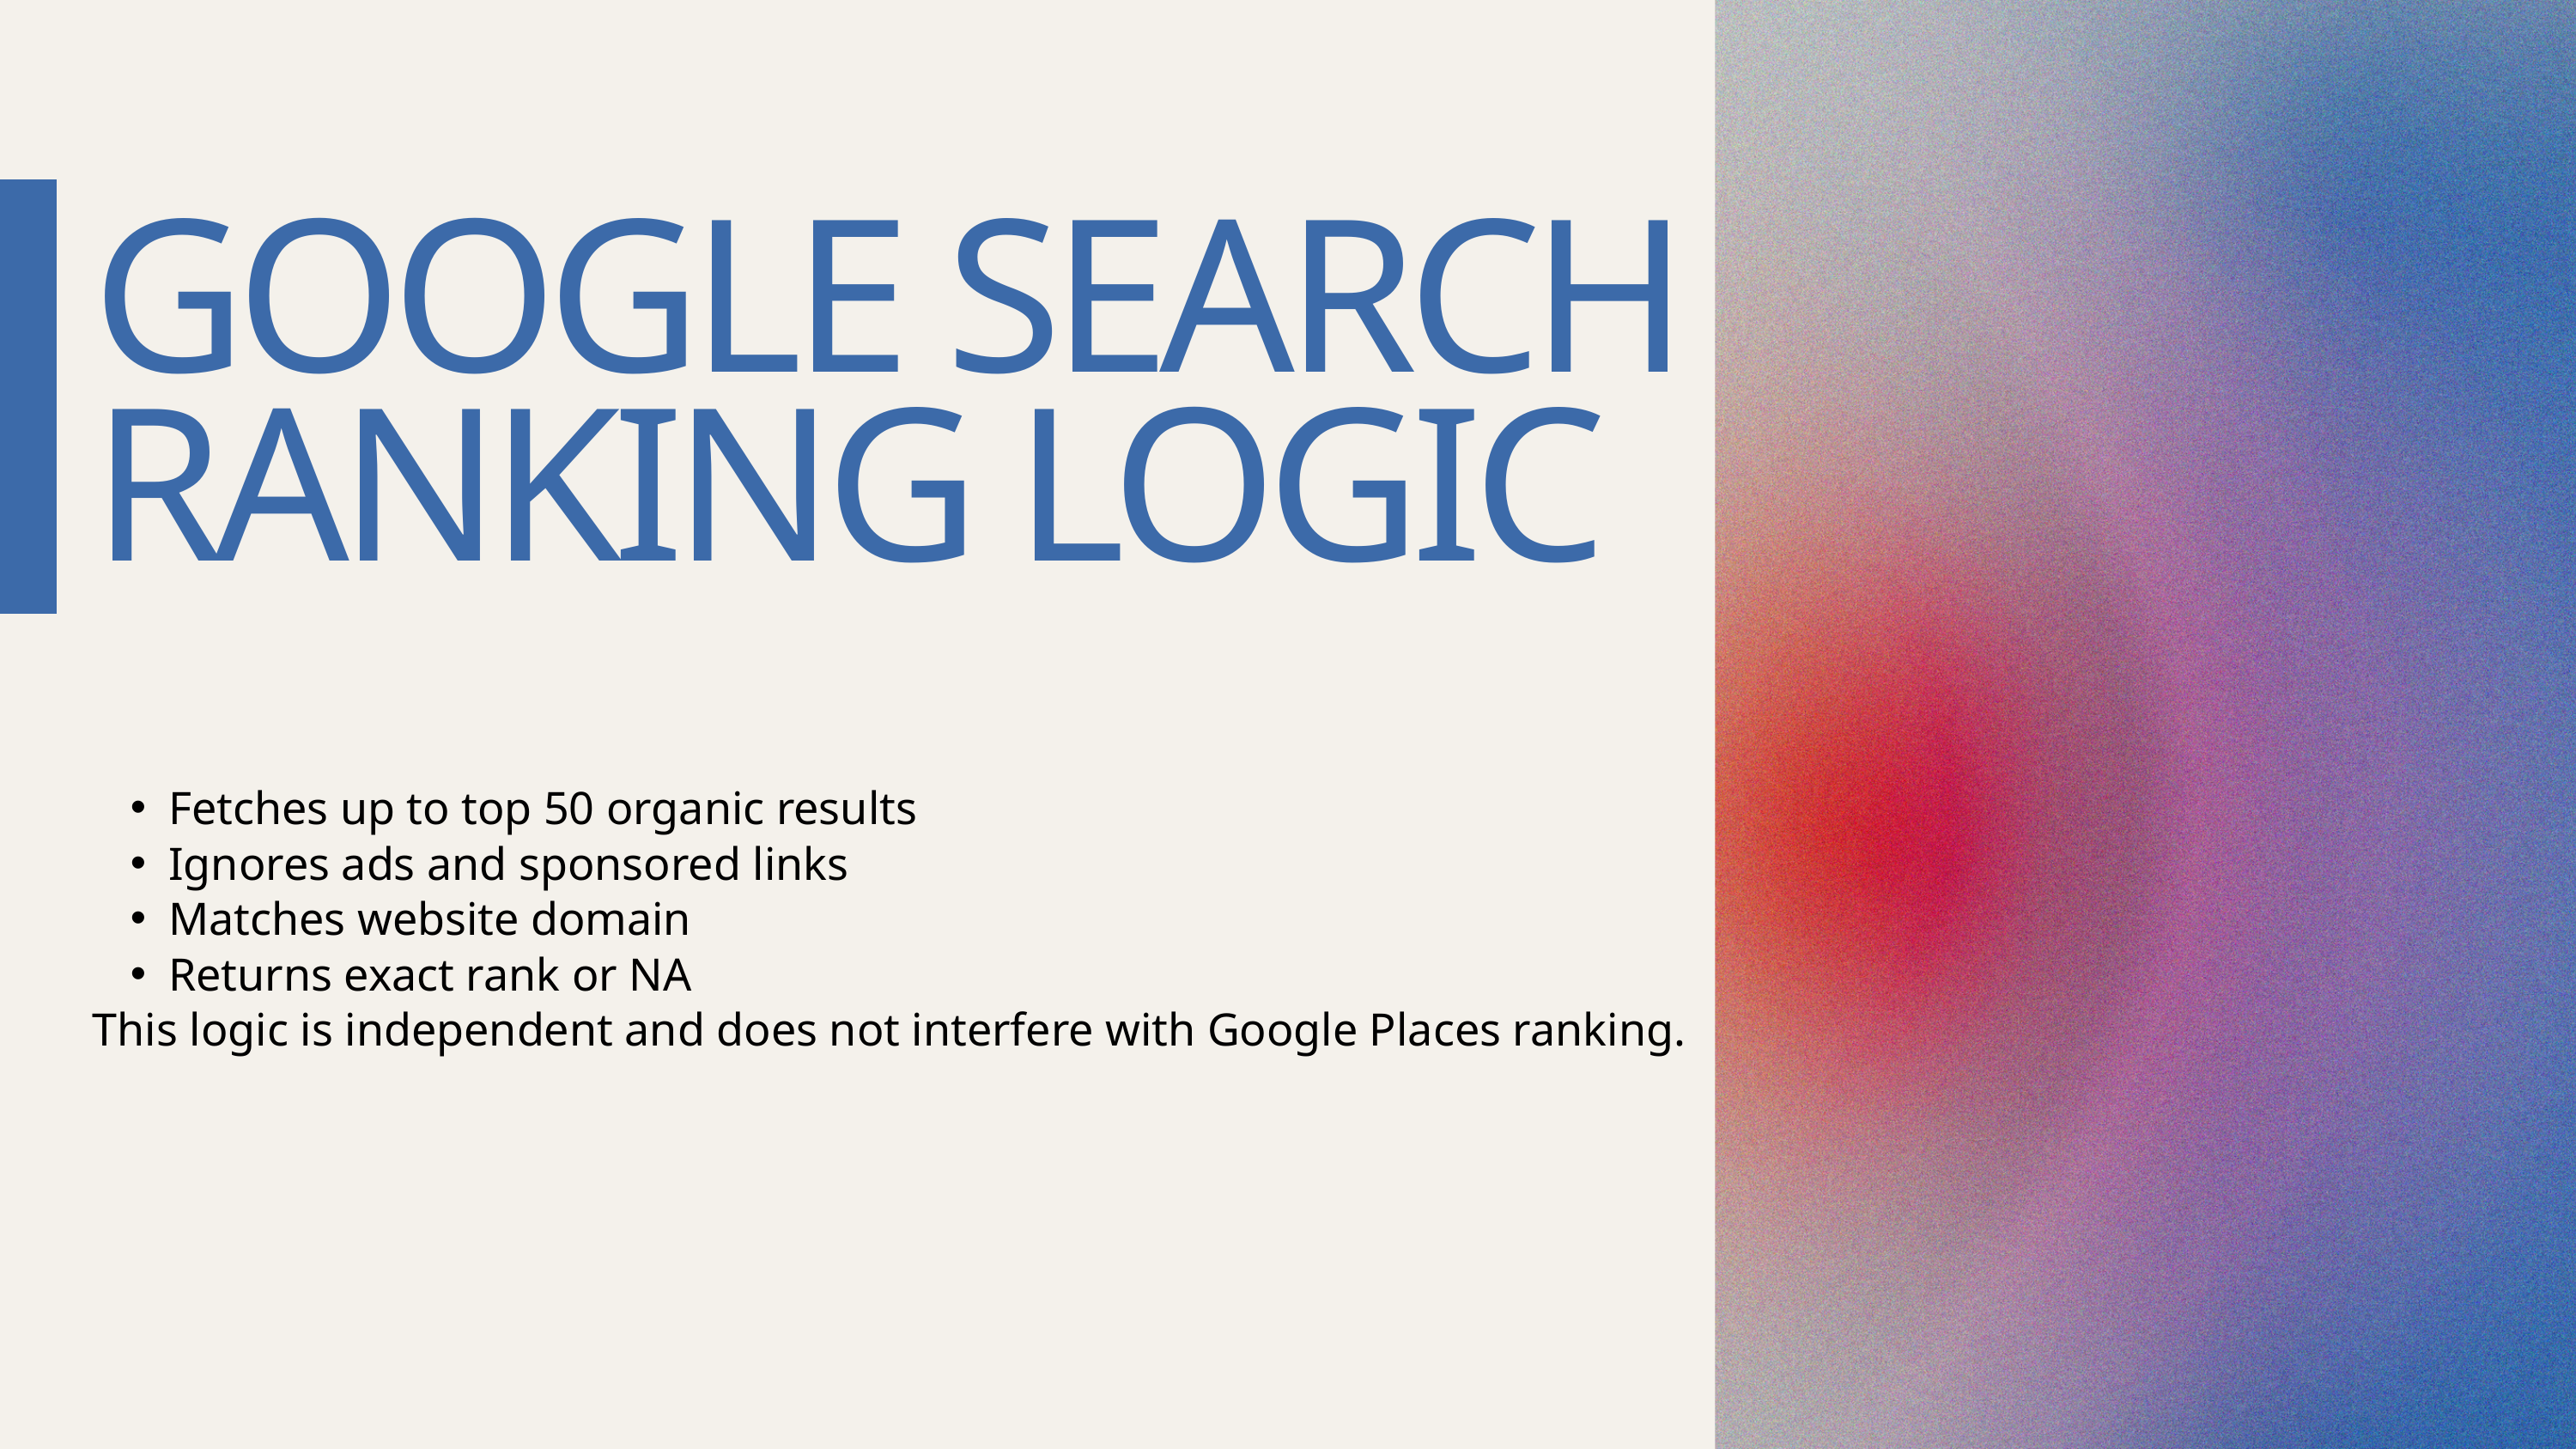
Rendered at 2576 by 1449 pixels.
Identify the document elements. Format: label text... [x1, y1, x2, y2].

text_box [1715, 0, 2576, 1449]
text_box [0, 179, 57, 615]
text_box Fetches up to top 50 organic results Ignores ads and sponsored links Matches website domain Returns exact rank or NA This logic is independent and does not interfere with Google Places ranking. [92, 778, 1710, 1111]
text_box GOOGLE SEARCH RANKING LOGIC [92, 225, 1710, 603]
